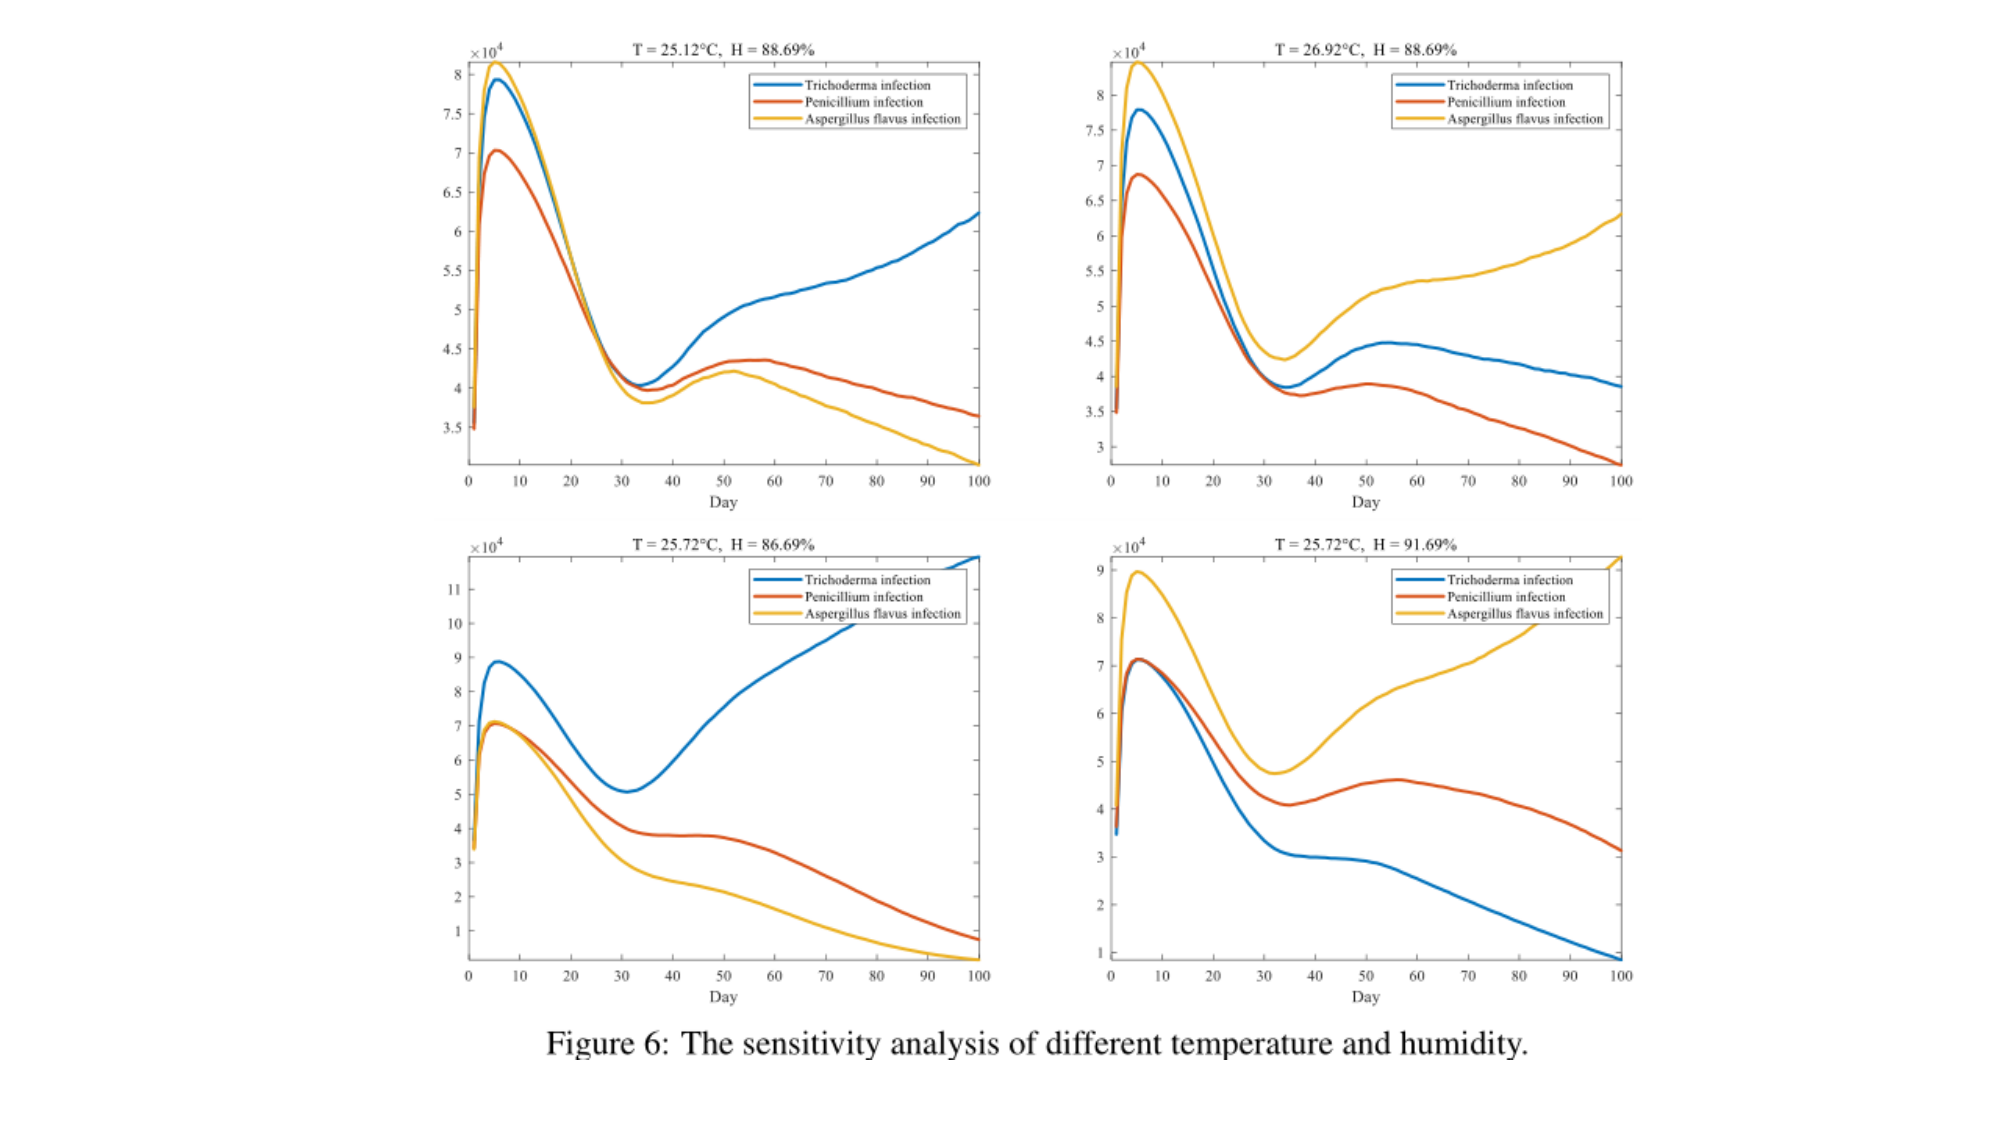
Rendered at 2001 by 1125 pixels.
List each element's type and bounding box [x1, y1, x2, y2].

picture [355, 26, 1726, 1060]
